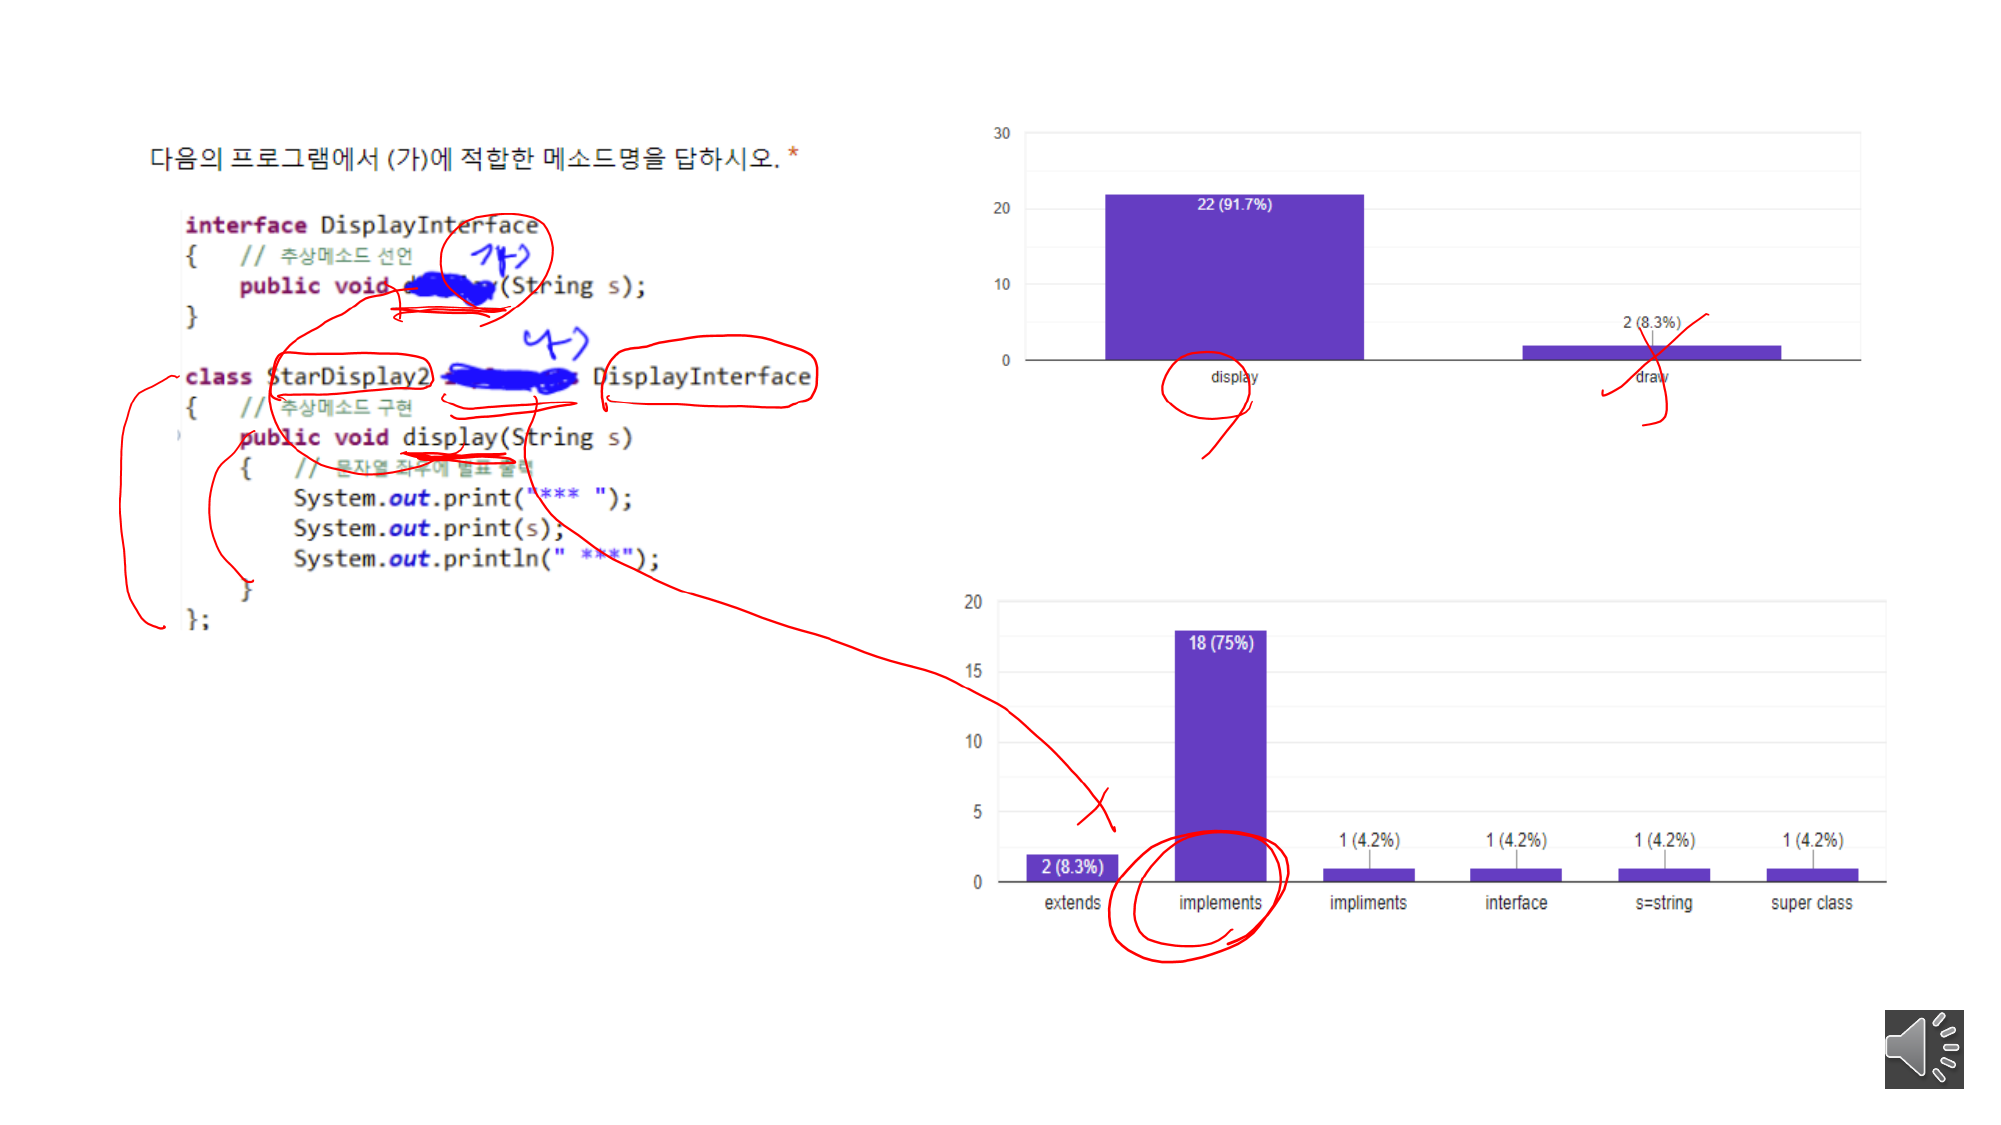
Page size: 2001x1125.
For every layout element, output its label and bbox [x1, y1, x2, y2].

picture [1884, 1009, 1965, 1090]
picture [119, 99, 1891, 973]
